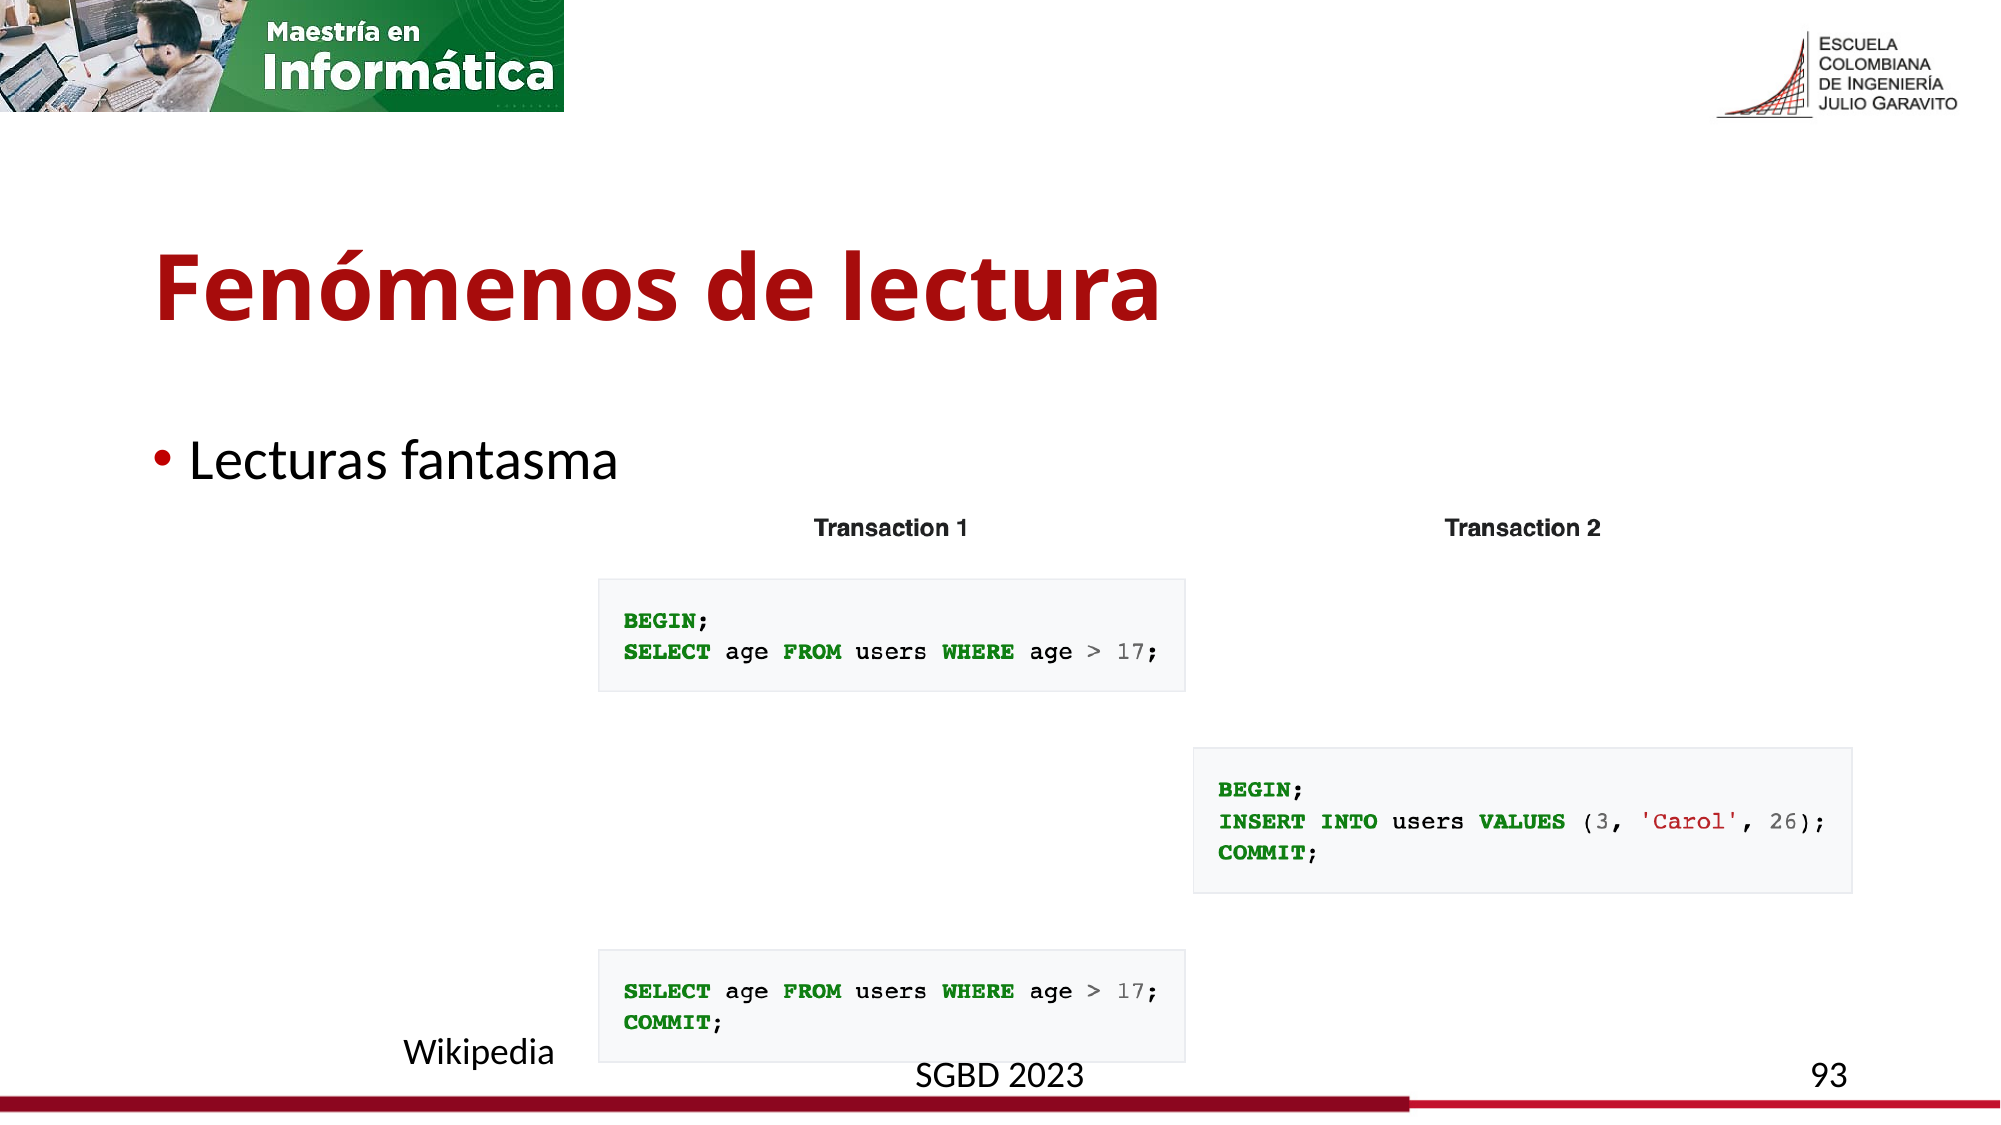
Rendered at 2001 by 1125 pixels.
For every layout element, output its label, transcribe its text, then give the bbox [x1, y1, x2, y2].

picture [0, 0, 2001, 1125]
title Fenómenos de lectura [137, 182, 1863, 400]
footer SGBD 2023 [662, 1072, 1338, 1103]
text_box Wikipedia [388, 1019, 571, 1080]
list Lecturas fantasma [137, 421, 1863, 1050]
slide_number 93 [1412, 1072, 1863, 1103]
